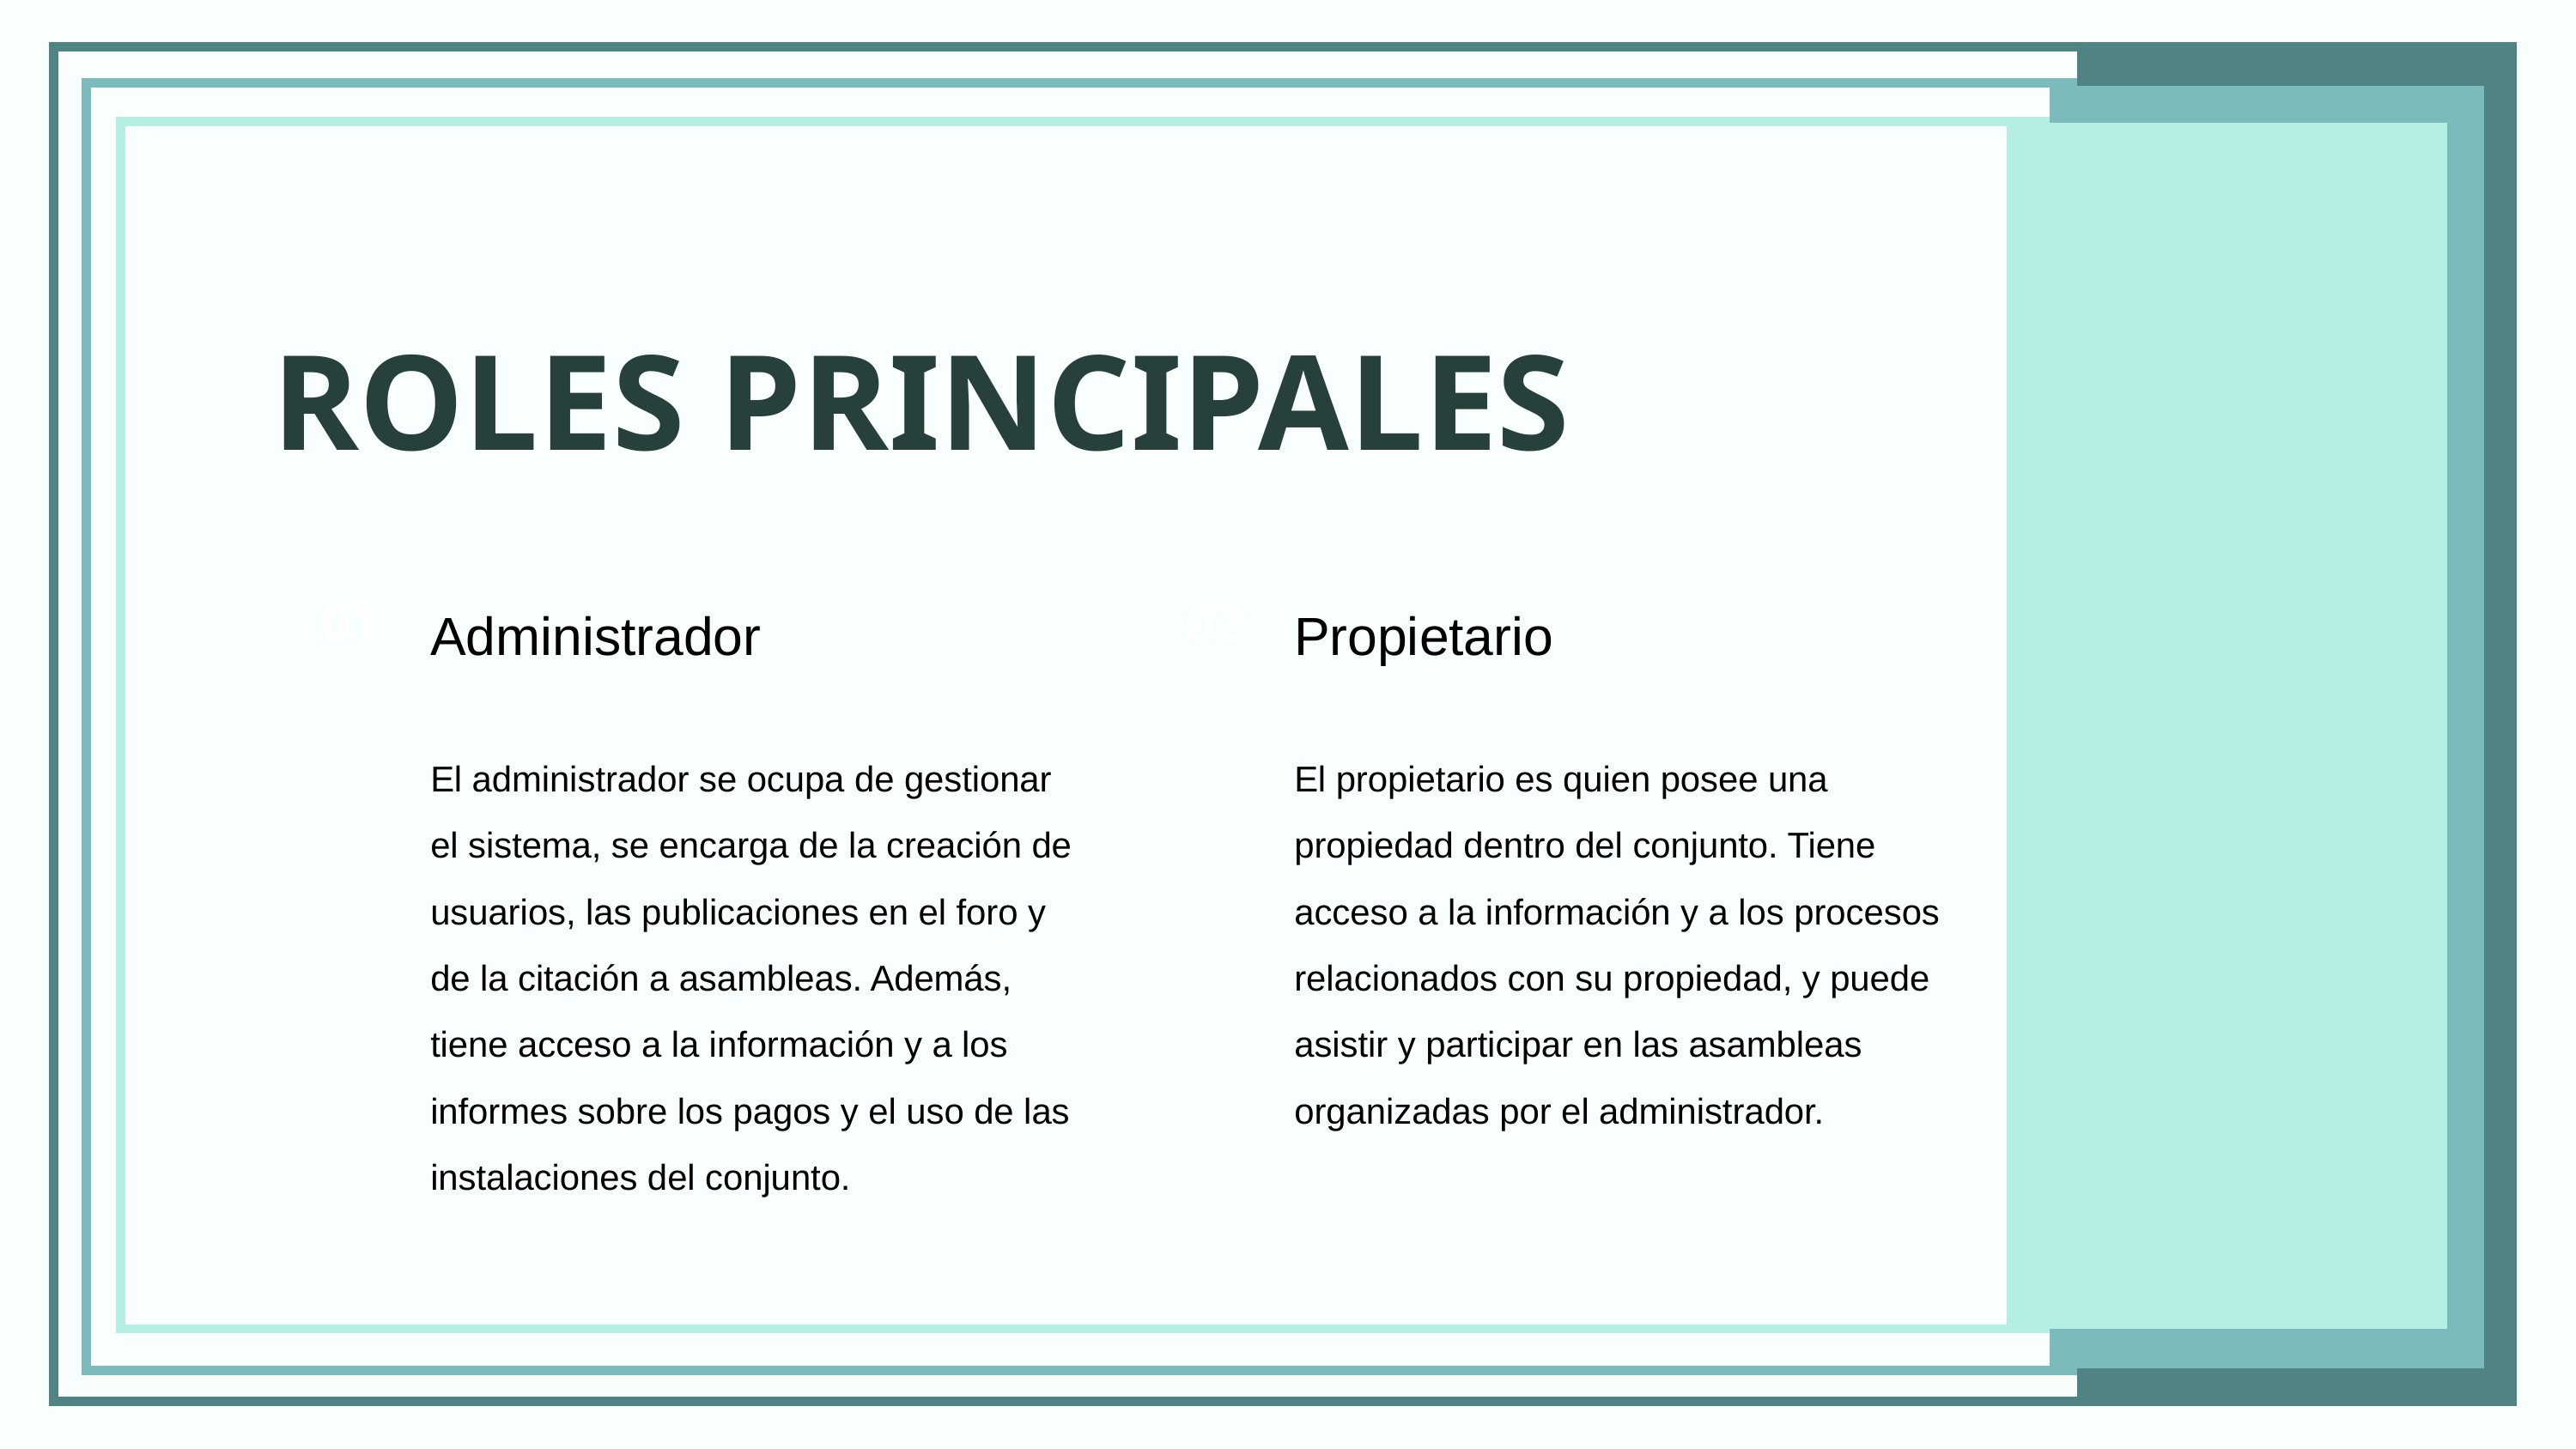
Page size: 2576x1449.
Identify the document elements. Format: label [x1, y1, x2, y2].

text_box [53, 46, 2512, 1417]
